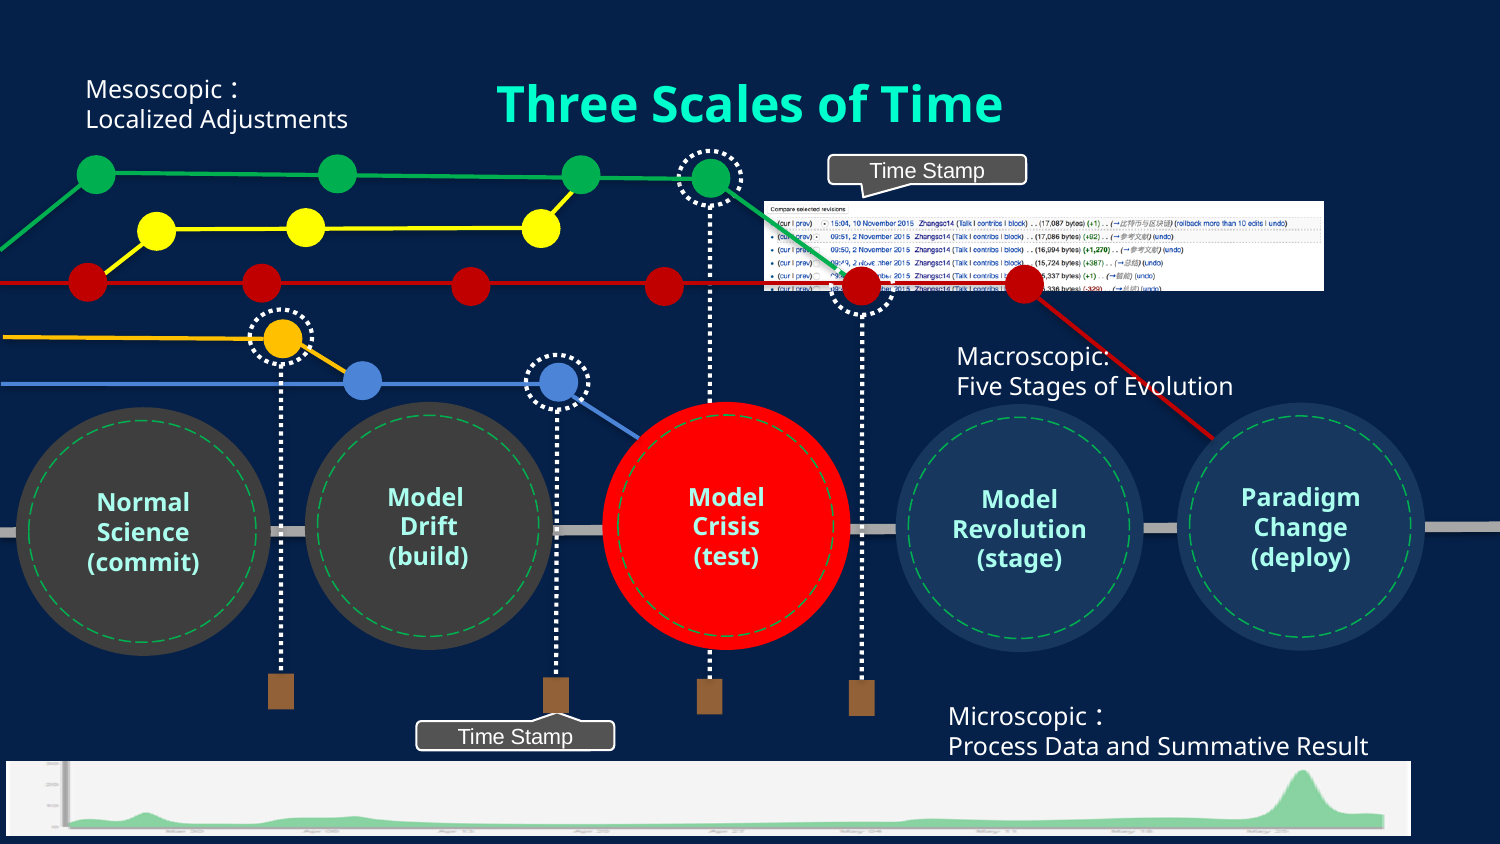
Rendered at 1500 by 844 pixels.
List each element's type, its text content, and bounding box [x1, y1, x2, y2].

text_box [282, 526, 304, 533]
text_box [861, 154, 1325, 292]
text_box [848, 680, 875, 716]
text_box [895, 440, 1144, 653]
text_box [1144, 526, 1176, 533]
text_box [558, 526, 602, 533]
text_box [0, 360, 639, 439]
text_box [1426, 526, 1500, 533]
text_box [0, 526, 15, 533]
text_box [543, 677, 569, 714]
text_box Time Stamp [416, 714, 615, 751]
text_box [271, 526, 280, 533]
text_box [304, 440, 554, 651]
title Three Scales of Time [321, 57, 1179, 154]
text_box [851, 526, 861, 533]
text_box Mesoscopic： Localized Adjustments [70, 65, 502, 141]
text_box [1176, 402, 1426, 651]
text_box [678, 150, 742, 154]
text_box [863, 526, 895, 533]
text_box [602, 440, 851, 651]
text_box [268, 673, 294, 710]
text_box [15, 440, 271, 657]
text_box Microscopic： Process Data and Summative Result [933, 693, 1404, 761]
picture [6, 761, 1411, 836]
text_box Macroscopic: Five Stages of Evolution [1214, 333, 1298, 402]
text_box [678, 651, 742, 715]
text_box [0, 154, 861, 262]
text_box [2, 319, 368, 360]
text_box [0, 262, 1214, 440]
